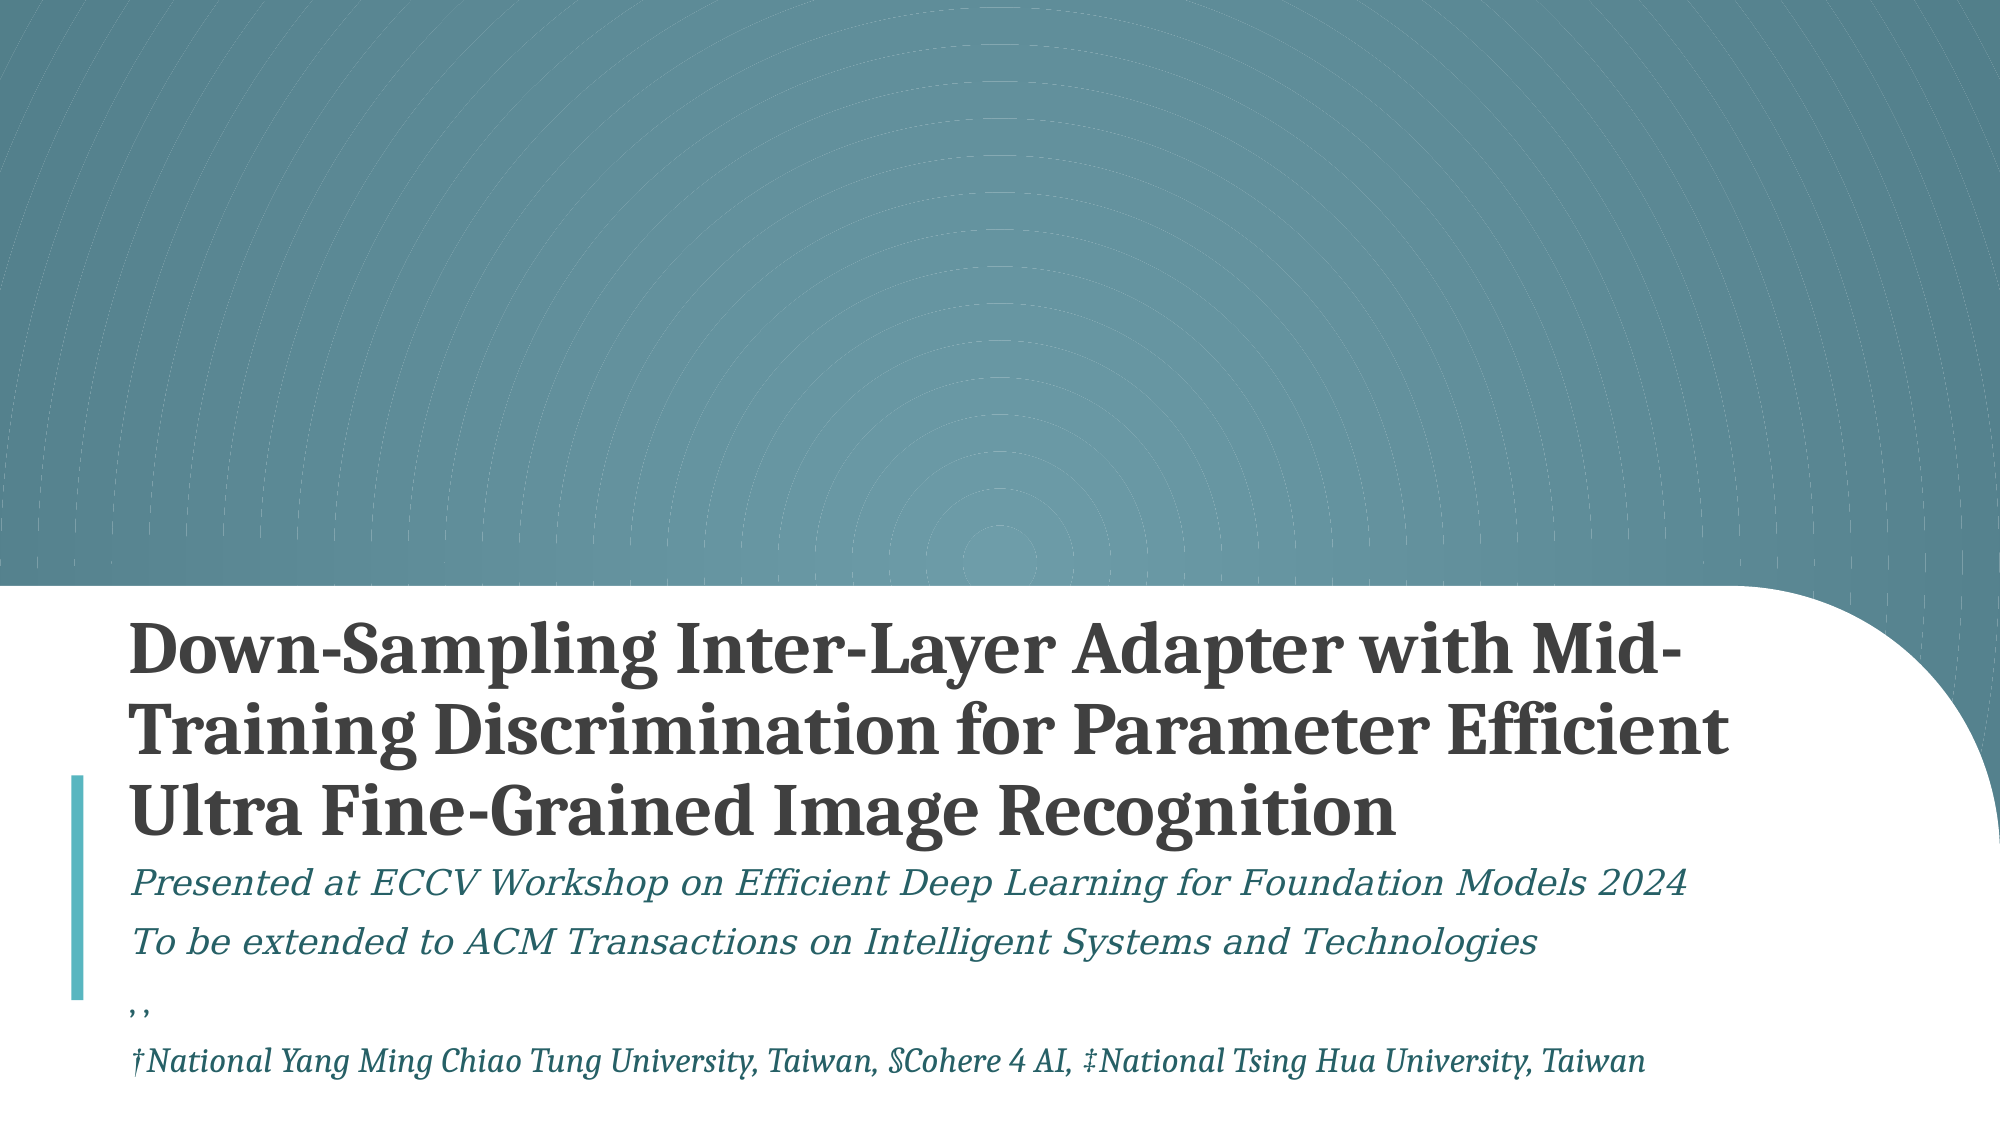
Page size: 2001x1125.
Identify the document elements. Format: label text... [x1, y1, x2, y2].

title Down-Sampling Inter-Layer Adapter with Mid-Training Discrimination for Parameter Efficient Ultra Fine-Grained Image Recognition [113, 598, 1916, 860]
